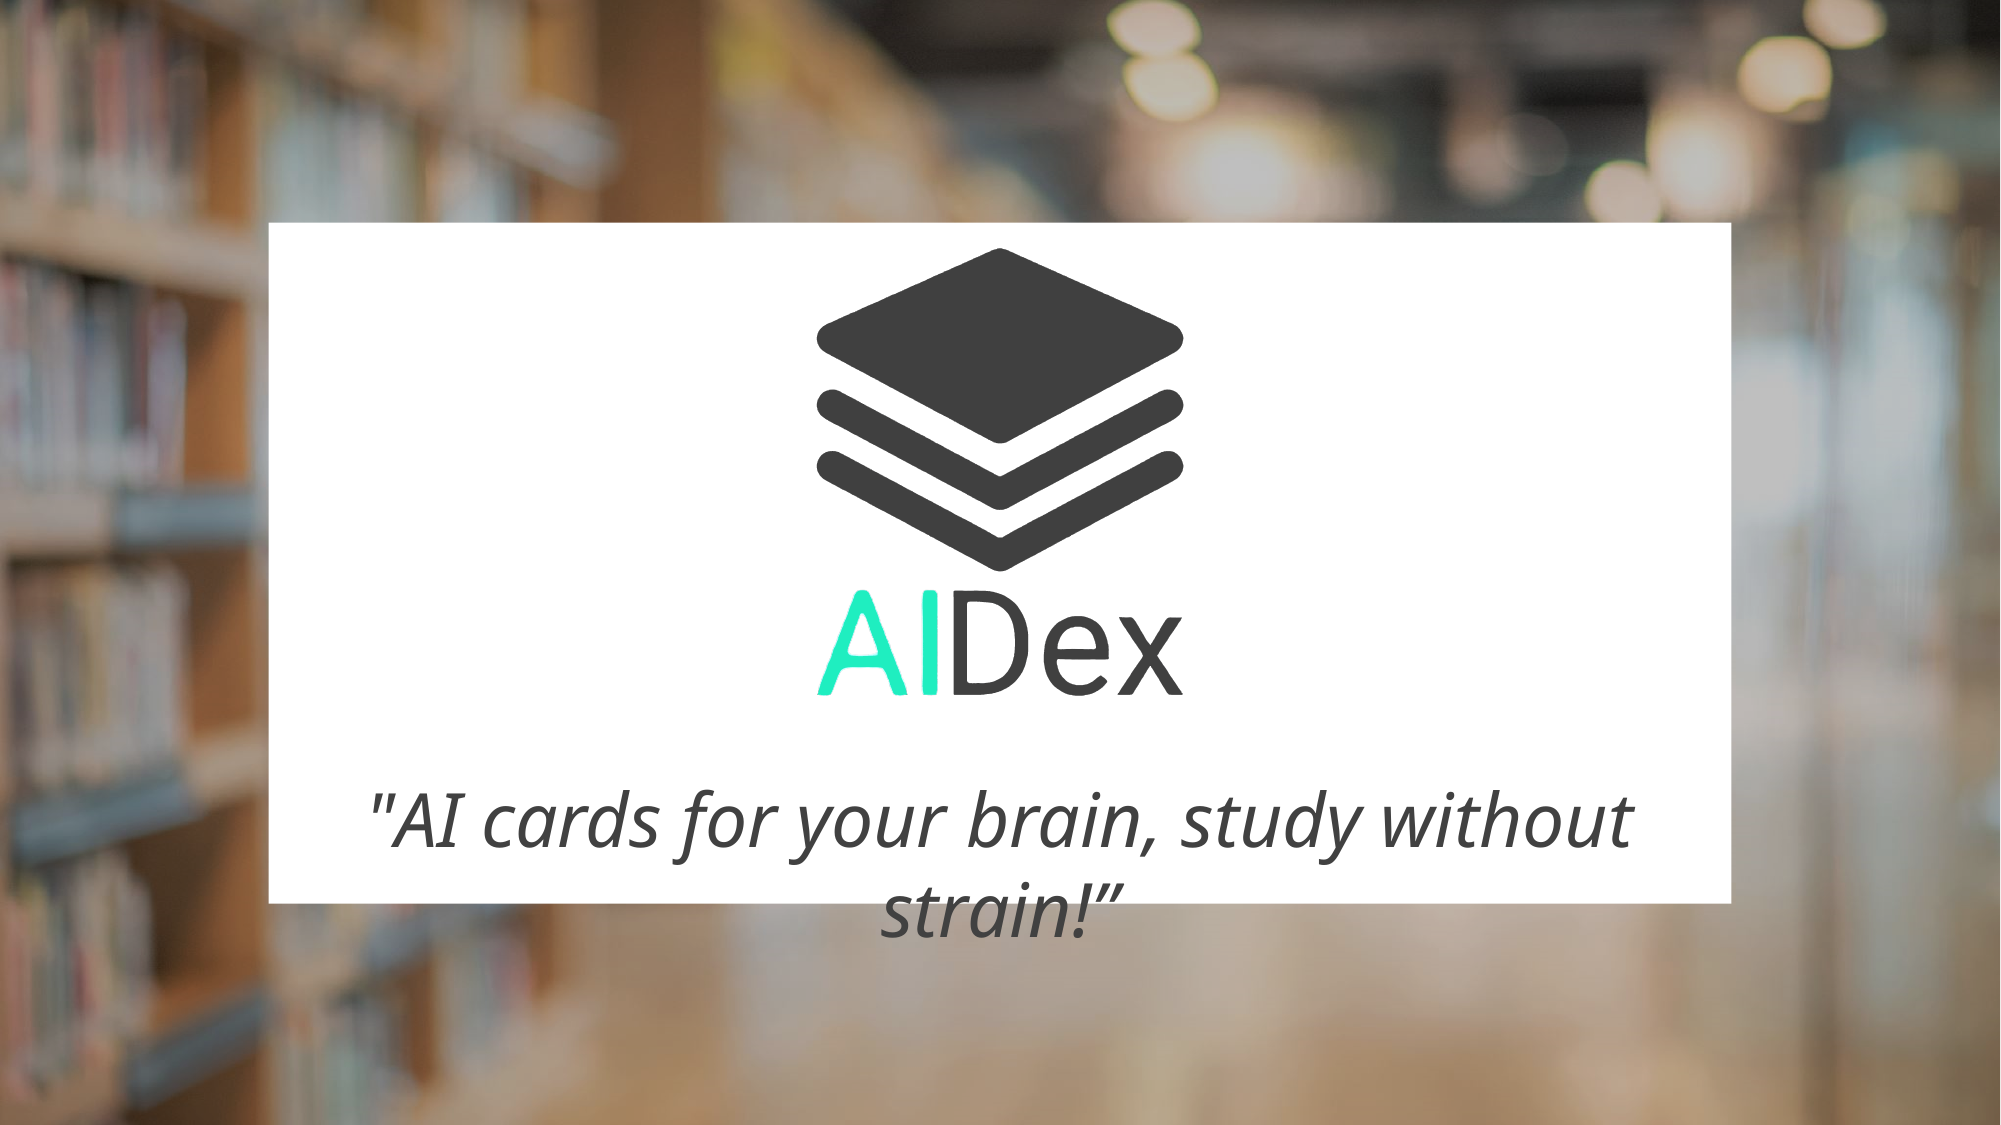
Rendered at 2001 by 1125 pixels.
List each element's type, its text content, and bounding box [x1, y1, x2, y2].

text_box "AI cards for your brain, study without strain!” [268, 765, 1732, 961]
picture [0, 0, 2001, 1125]
text_box [268, 222, 1732, 765]
